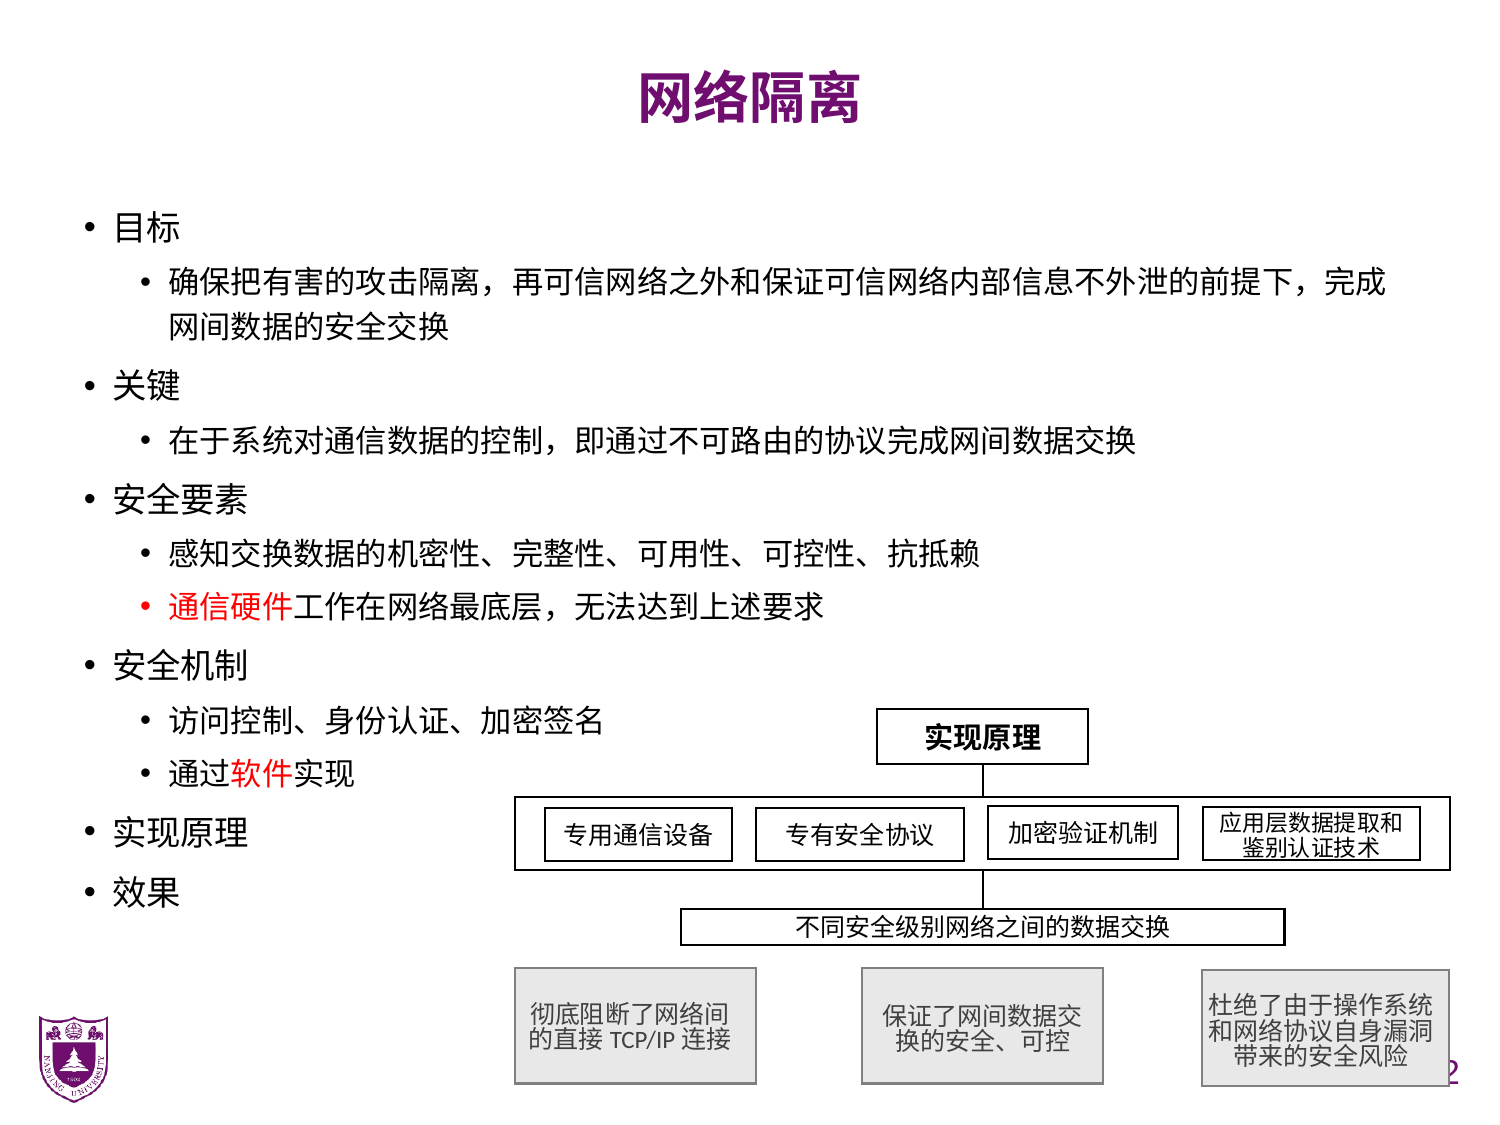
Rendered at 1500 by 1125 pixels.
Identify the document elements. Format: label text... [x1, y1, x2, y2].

text_box [983, 796, 1451, 871]
text_box 保证了网间数据交换的安全、可控 [866, 997, 1099, 1063]
picture [39, 1016, 108, 1103]
text_box 专用通信设备 [544, 807, 733, 862]
list 目标 确保把有害的攻击隔离，再可信网络之外和保证可信网络内部信息不外泄的前提下，完成网间数据的安全交换 关键 在于系统对通信数据的控制，即通过不可路由的协议完成网间数据交换 安全要素 感知交换数据的机密性、完整性、可用性、可控性、抗抵赖 通信硬件工作在网络最底层，无法达到上述要求 安全机制 访问控制、身份认证、加密签名 通过软件实现 实现原理 效果 [68, 194, 1431, 1046]
text_box 彻底阻断了网络间的直接TCP/IP连接 [510, 996, 750, 1061]
text_box 专有安全协议 [755, 807, 965, 862]
text_box [514, 796, 982, 871]
text_box [1431, 969, 1450, 987]
text_box [861, 1046, 1104, 1085]
text_box [514, 1046, 757, 1085]
title 网络隔离 [68, 47, 1431, 154]
text_box [1201, 1078, 1370, 1087]
text_box 实现原理 [876, 708, 1089, 765]
text_box 不同安全级别网络之间的数据交换 [680, 908, 1286, 946]
text_box 加密验证机制 [987, 805, 1179, 860]
text_box 应用层数据提取和鉴别认证技术 [1202, 806, 1421, 861]
text_box 杜绝了由于操作系统和网络协议自身漏洞带来的安全风险 [1191, 987, 1451, 1078]
slide_number 32 [1370, 1047, 1475, 1095]
